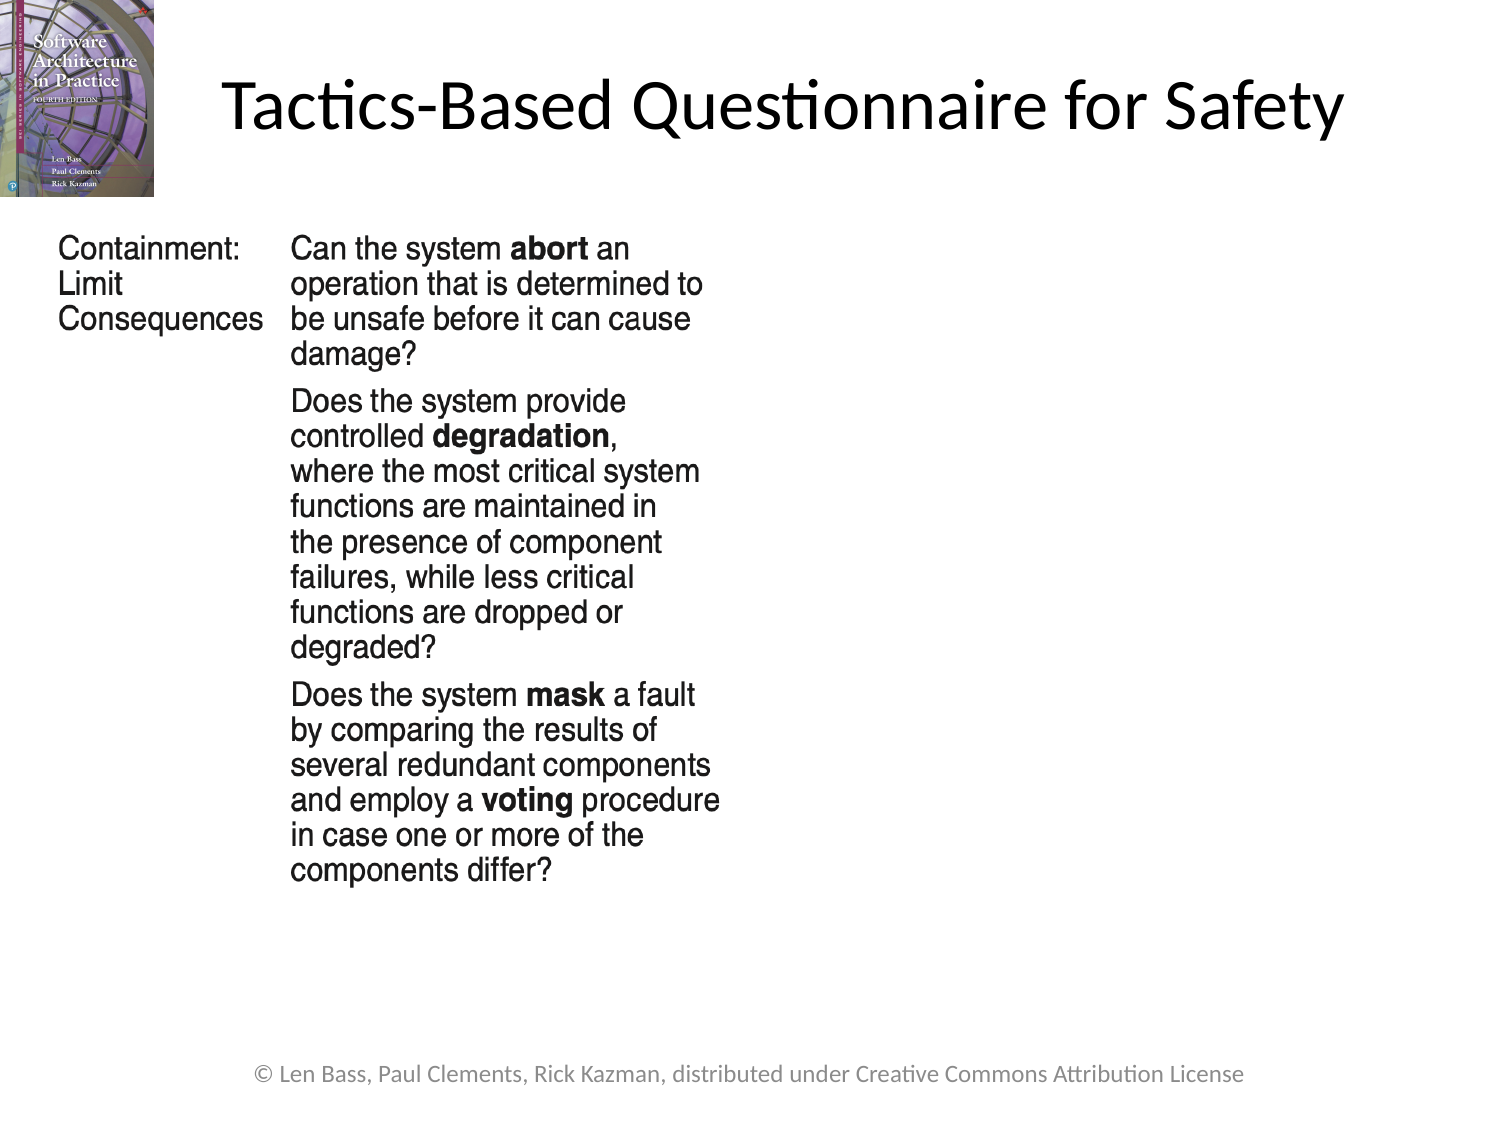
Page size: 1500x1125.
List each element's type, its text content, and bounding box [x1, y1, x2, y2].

title Tactics-Based Questionnaire for Safety [159, 45, 1425, 173]
picture [0, 0, 154, 197]
footer © Len Bass, Paul Clements, Rick Kazman, distributed under Creative Commons Attribution License [230, 1042, 1270, 1103]
picture [41, 229, 1436, 896]
